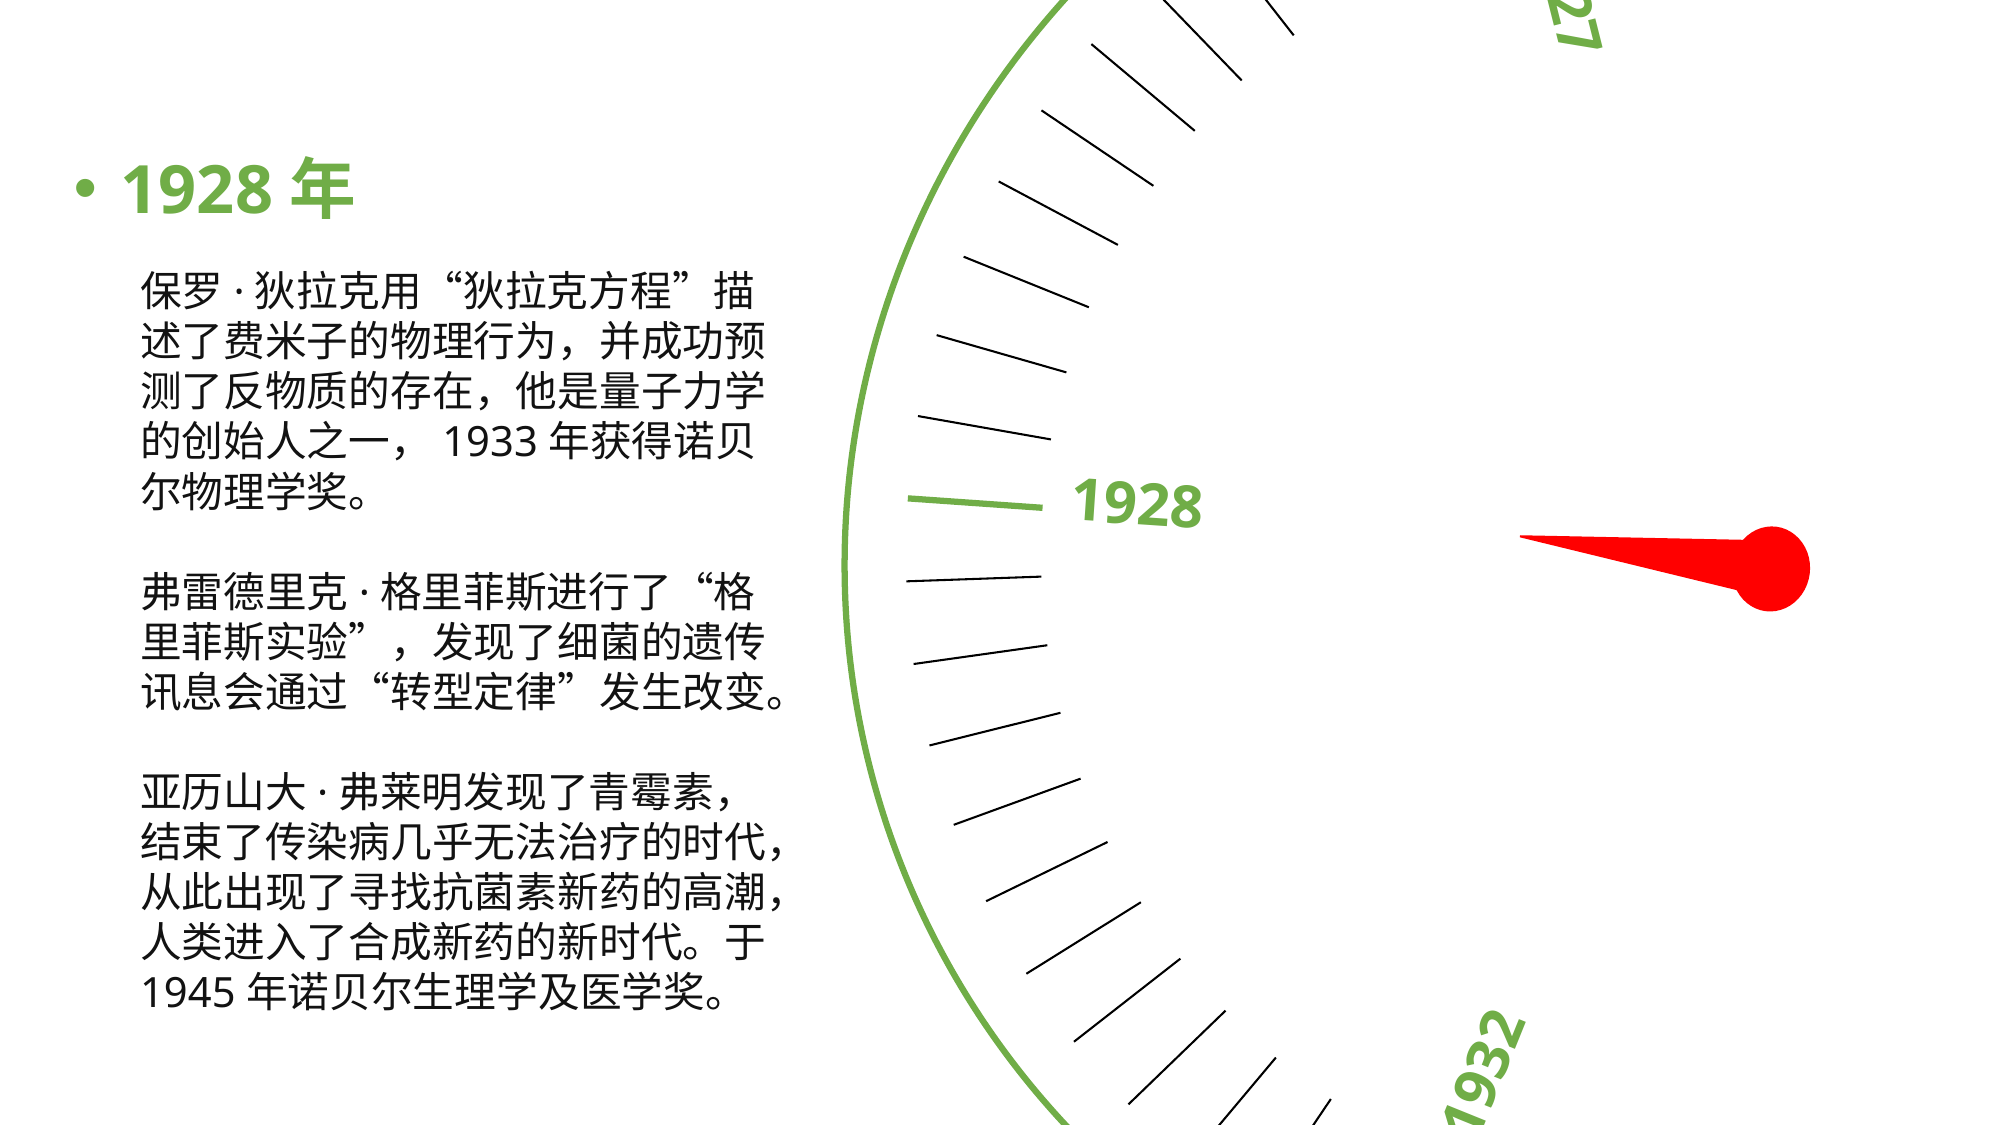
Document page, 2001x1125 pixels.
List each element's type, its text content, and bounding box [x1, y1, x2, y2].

text_box 1928年 [58, 139, 754, 235]
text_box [865, 0, 2000, 1125]
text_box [1518, 513, 1810, 597]
text_box 保罗·狄拉克用“狄拉克方程”描述了费米子的物理行为，并成功预测了反物质的存在，他是量子力学的创始人之一，1933年获得诺贝尔物理学奖。 弗雷德里克·格里菲斯进行了“格里菲斯实验”，发现了细菌的遗传讯息会通过“转型定律”发生改变。 亚历山大·弗莱明发现了青霉素，结束了传染病几乎无法治疗的时代，从此出现了寻找抗菌素新药的高潮，人类进入了合成新药的新时代。于1945年诺贝尔生理学及医学奖。 [125, 257, 797, 1023]
